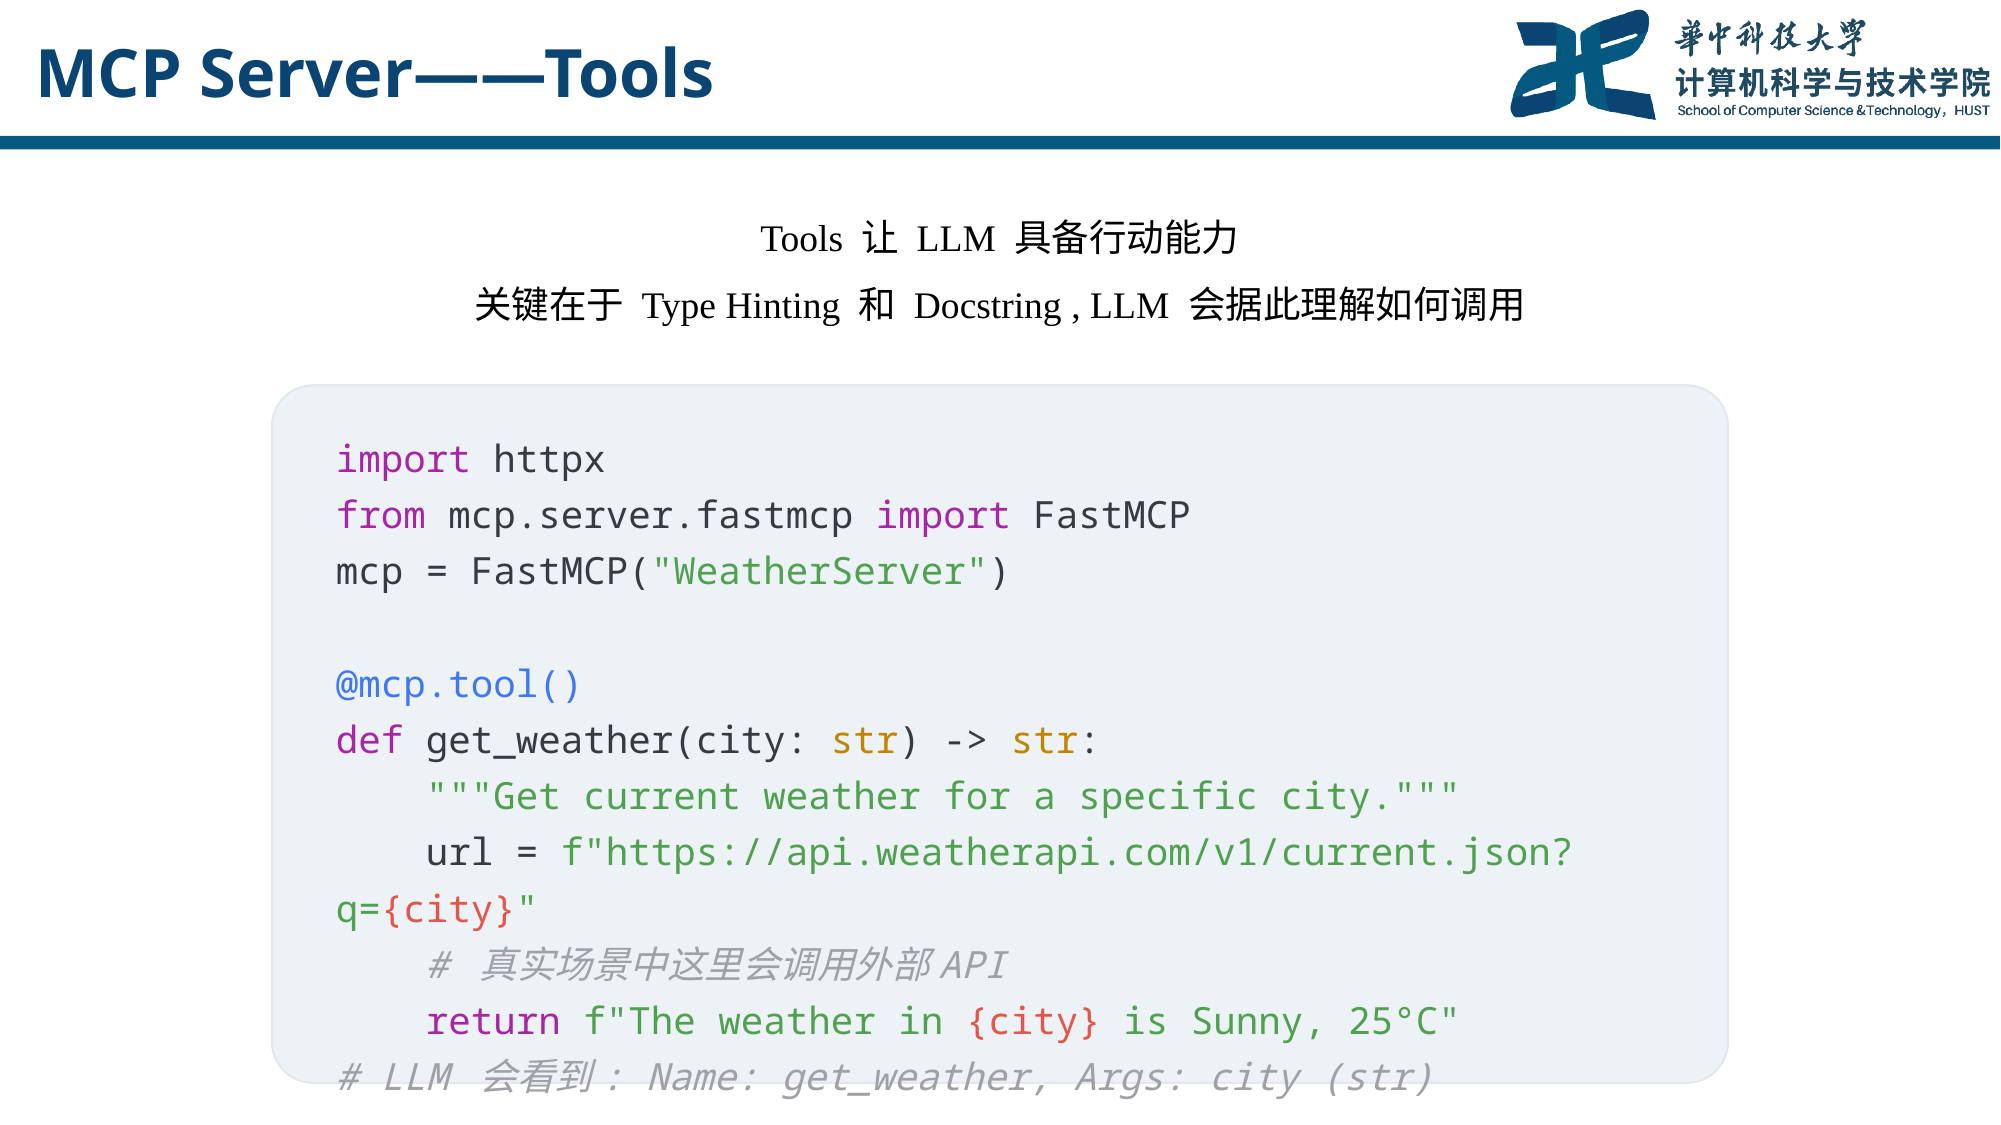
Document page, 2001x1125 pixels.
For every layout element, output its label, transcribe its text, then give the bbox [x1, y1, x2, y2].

text_box MCP Server——Tools [20, 23, 1371, 119]
picture [1510, 9, 1990, 120]
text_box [271, 385, 1729, 1083]
text_box [0, 135, 2000, 150]
text_box Tools 让 LLM 具备行动能力 关键在于 Type Hinting 和 Docstring , LLM 会据此理解如何调用 [427, 183, 1573, 334]
